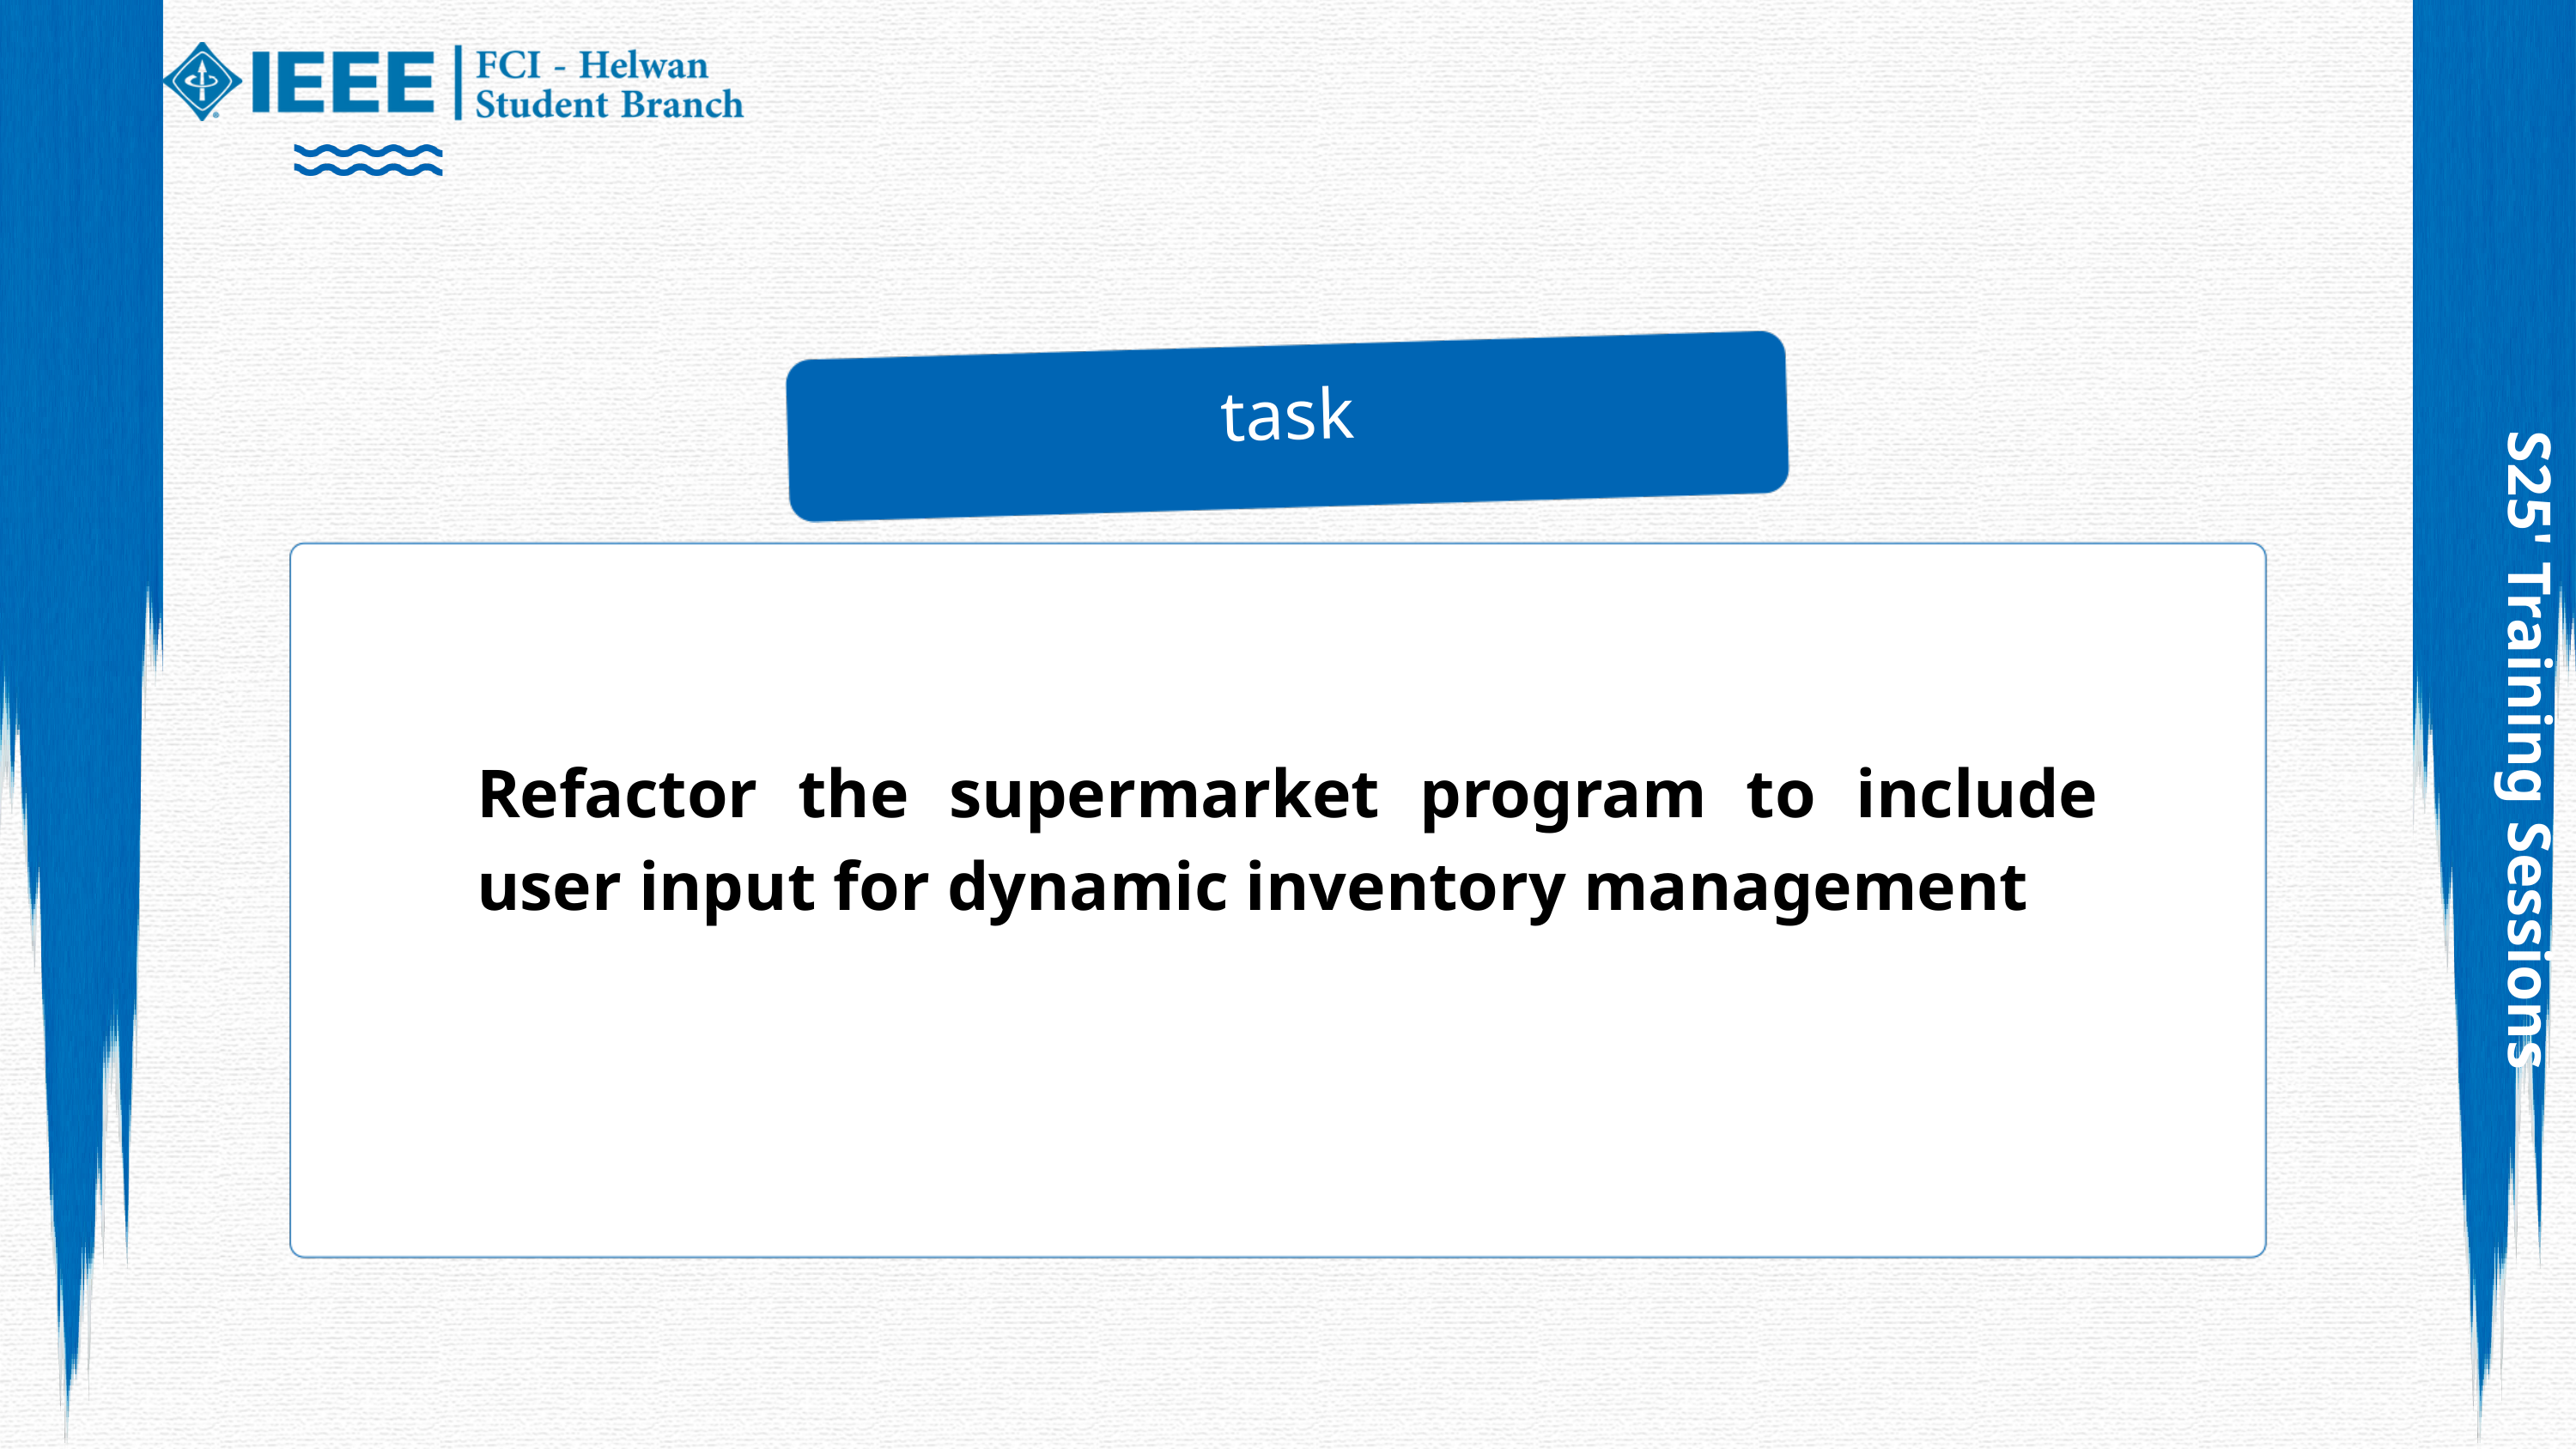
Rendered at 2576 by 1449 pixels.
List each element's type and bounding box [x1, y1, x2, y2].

text_box [1770, 642, 2576, 806]
text_box [476, 753, 2100, 957]
text_box [841, 365, 1735, 486]
text_box [0, 815, 2576, 1449]
text_box [0, 642, 806, 806]
text_box [2205, 710, 2576, 791]
text_box [162, 41, 747, 122]
text_box [0, 0, 2576, 753]
